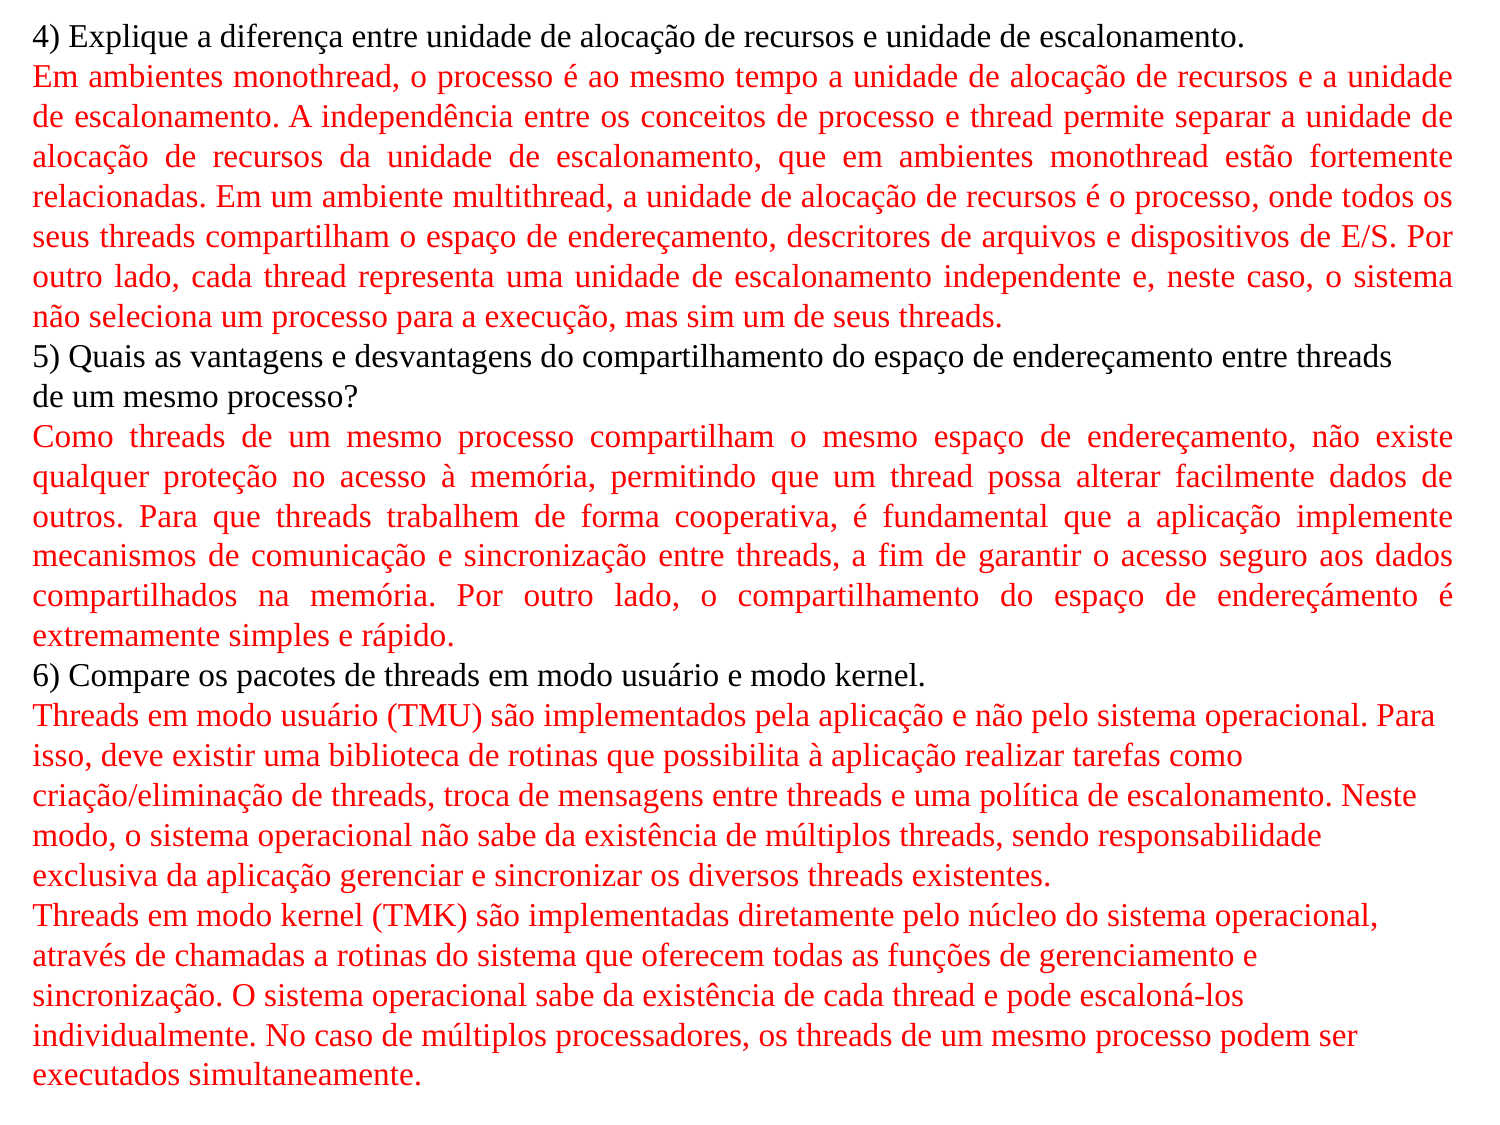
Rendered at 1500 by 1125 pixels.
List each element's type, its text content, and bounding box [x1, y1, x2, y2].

text_box 4) Explique a diferença entre unidade de alocação de recursos e unidade de escalonamento. Em ambientes monothread, o processo é ao mesmo tempo a unidade de alocação de recursos e a unidade de escalonamento. A independência entre os conceitos de processo e thread permite separar a unidade de alocação de recursos da unidade de escalonamento, que em ambientes monothread estão fortemente relacionadas. Em um ambiente multithread, a unidade de alocação de recursos é o processo, onde todos os seus threads compartilham o espaço de endereçamento, descritores de arquivos e dispositivos de E/S. Por outro lado, cada thread representa uma unidade de escalonamento independente e, neste caso, o sistema não seleciona um processo para a execução, mas sim um de seus threads. 5) Quais as vantagens e desvantagens do compartilhamento do espaço de endereçamento entre threads de um mesmo processo? Como threads de um mesmo processo compartilham o mesmo espaço de endereçamento, não existe qualquer proteção no acesso à memória, permitindo que um thread possa alterar facilmente dados de outros. Para que threads trabalhem de forma cooperativa, é fundamental que a aplicação implemente mecanismos de comunicação e sincronização entre threads, a fim de garantir o acesso seguro aos dados compartilhados na memória. Por outro lado, o compartilhamento do espaço de endereçámento é extremamente simples e rápido. 6) Compare os pacotes de threads em modo usuário e modo kernel. Threads em modo usuário (TMU) são implementados pela aplicação e não pelo sistema operacional. Para isso, deve existir uma biblioteca de rotinas que possibilita à aplicação realizar tarefas como criação/eliminação de threads, troca de mensagens entre threads e uma política de escalonamento. Neste modo, o sistema operacional não sabe da existência de múltiplos threads, sendo responsabilidade exclusiva da aplicação gerenciar e sincronizar os diversos threads existentes. Threads em modo kernel (TMK) são implementadas diretamente pelo núcleo do sistema operacional, através de chamadas a rotinas do sistema que oferecem todas as funções de gerenciamento e sincronização. O sistema operacional sabe da existência de cada thread e pode escaloná-los individualmente. No caso de múltiplos processadores, os threads de um mesmo processo podem ser executados simultaneamente. [17, 7, 1471, 1100]
